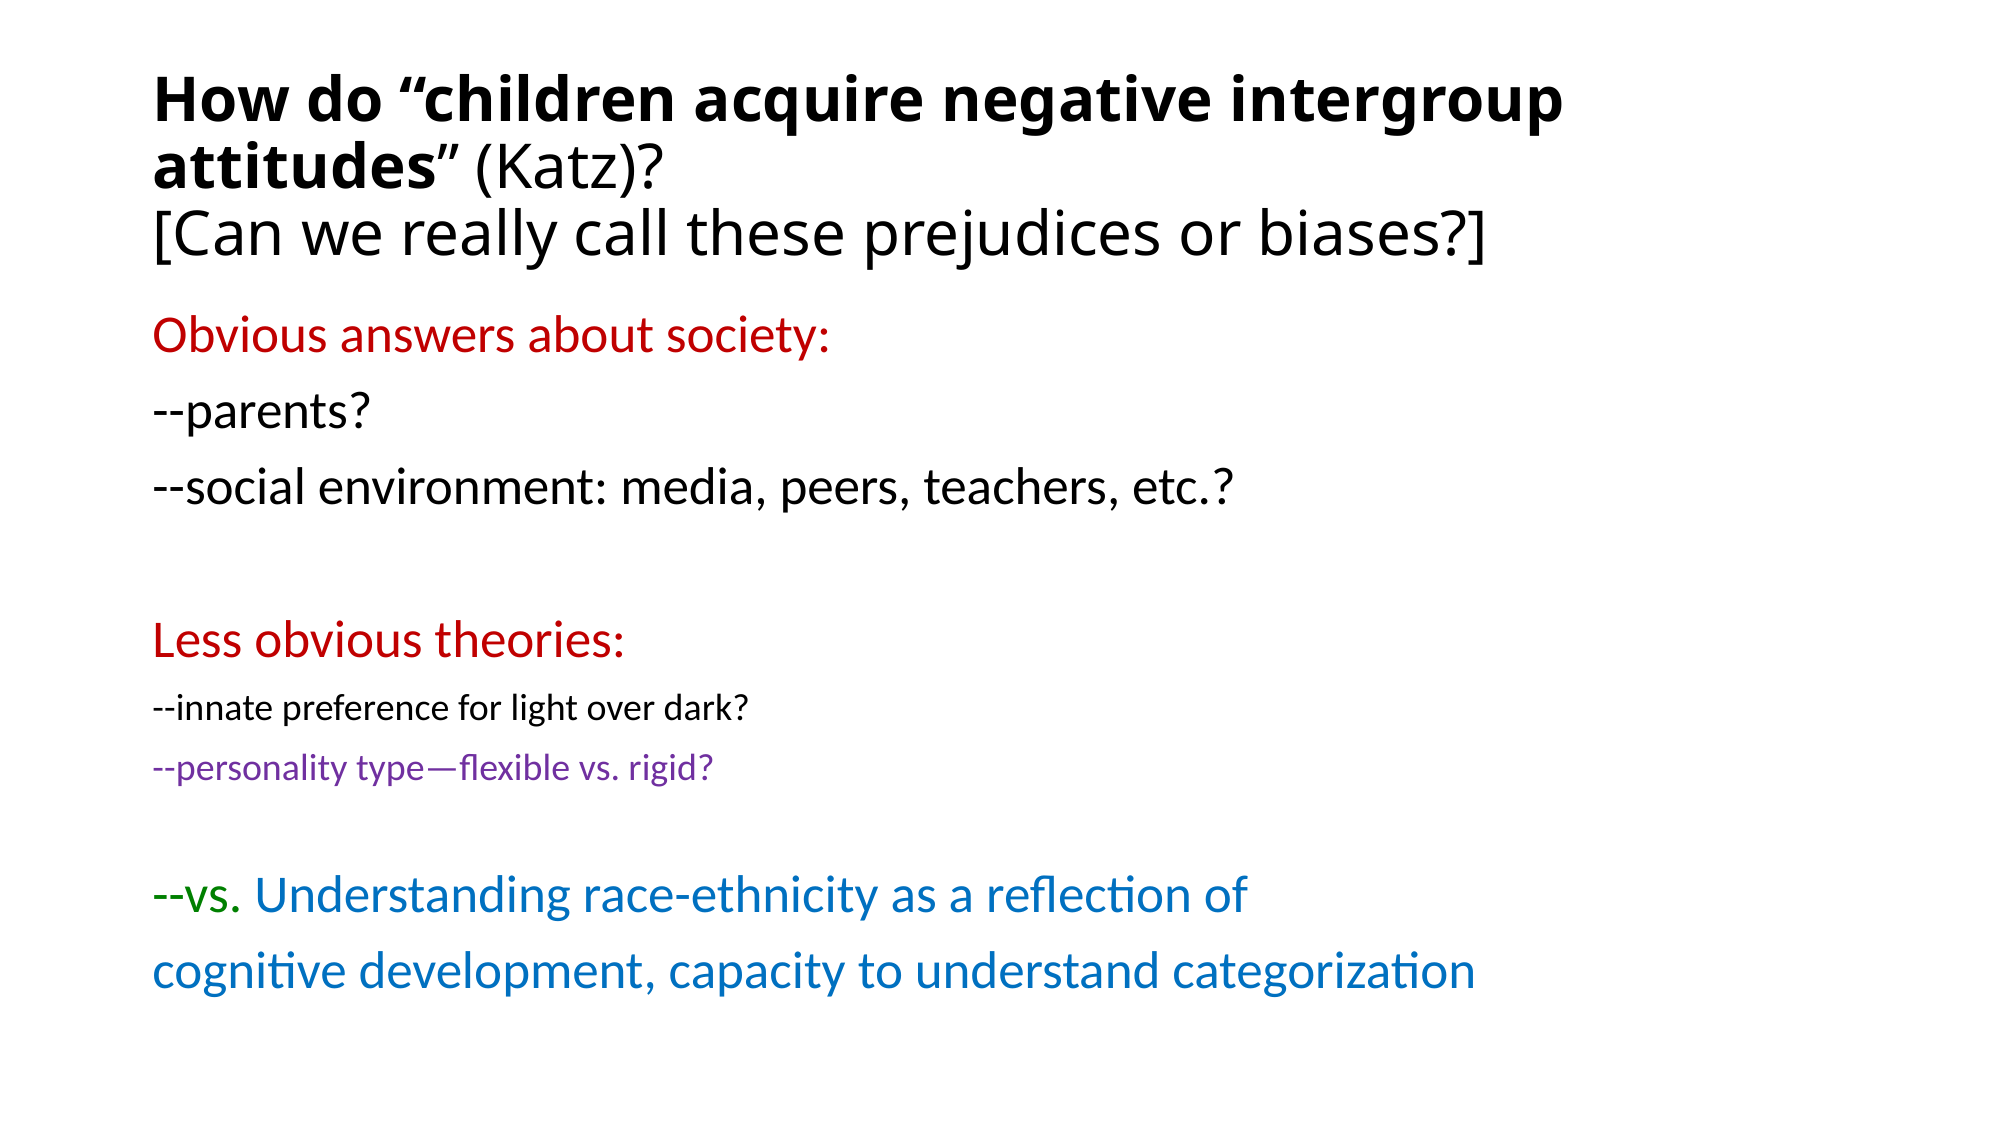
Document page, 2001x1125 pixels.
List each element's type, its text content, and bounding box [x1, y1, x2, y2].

list Obvious answers about society: --parents? --social environment: media, peers, teachers, etc.? Less obvious theories: --innate preference for light over dark? --personality type—flexible vs. rigid? --vs. Understanding race-ethnicity as a reflection of cognitive development, capacity to understand categorization [137, 299, 1863, 1014]
title How do “children acquire negative intergroup attitudes” (Katz)? [Can we really call these prejudices or biases?] [137, 59, 1863, 278]
